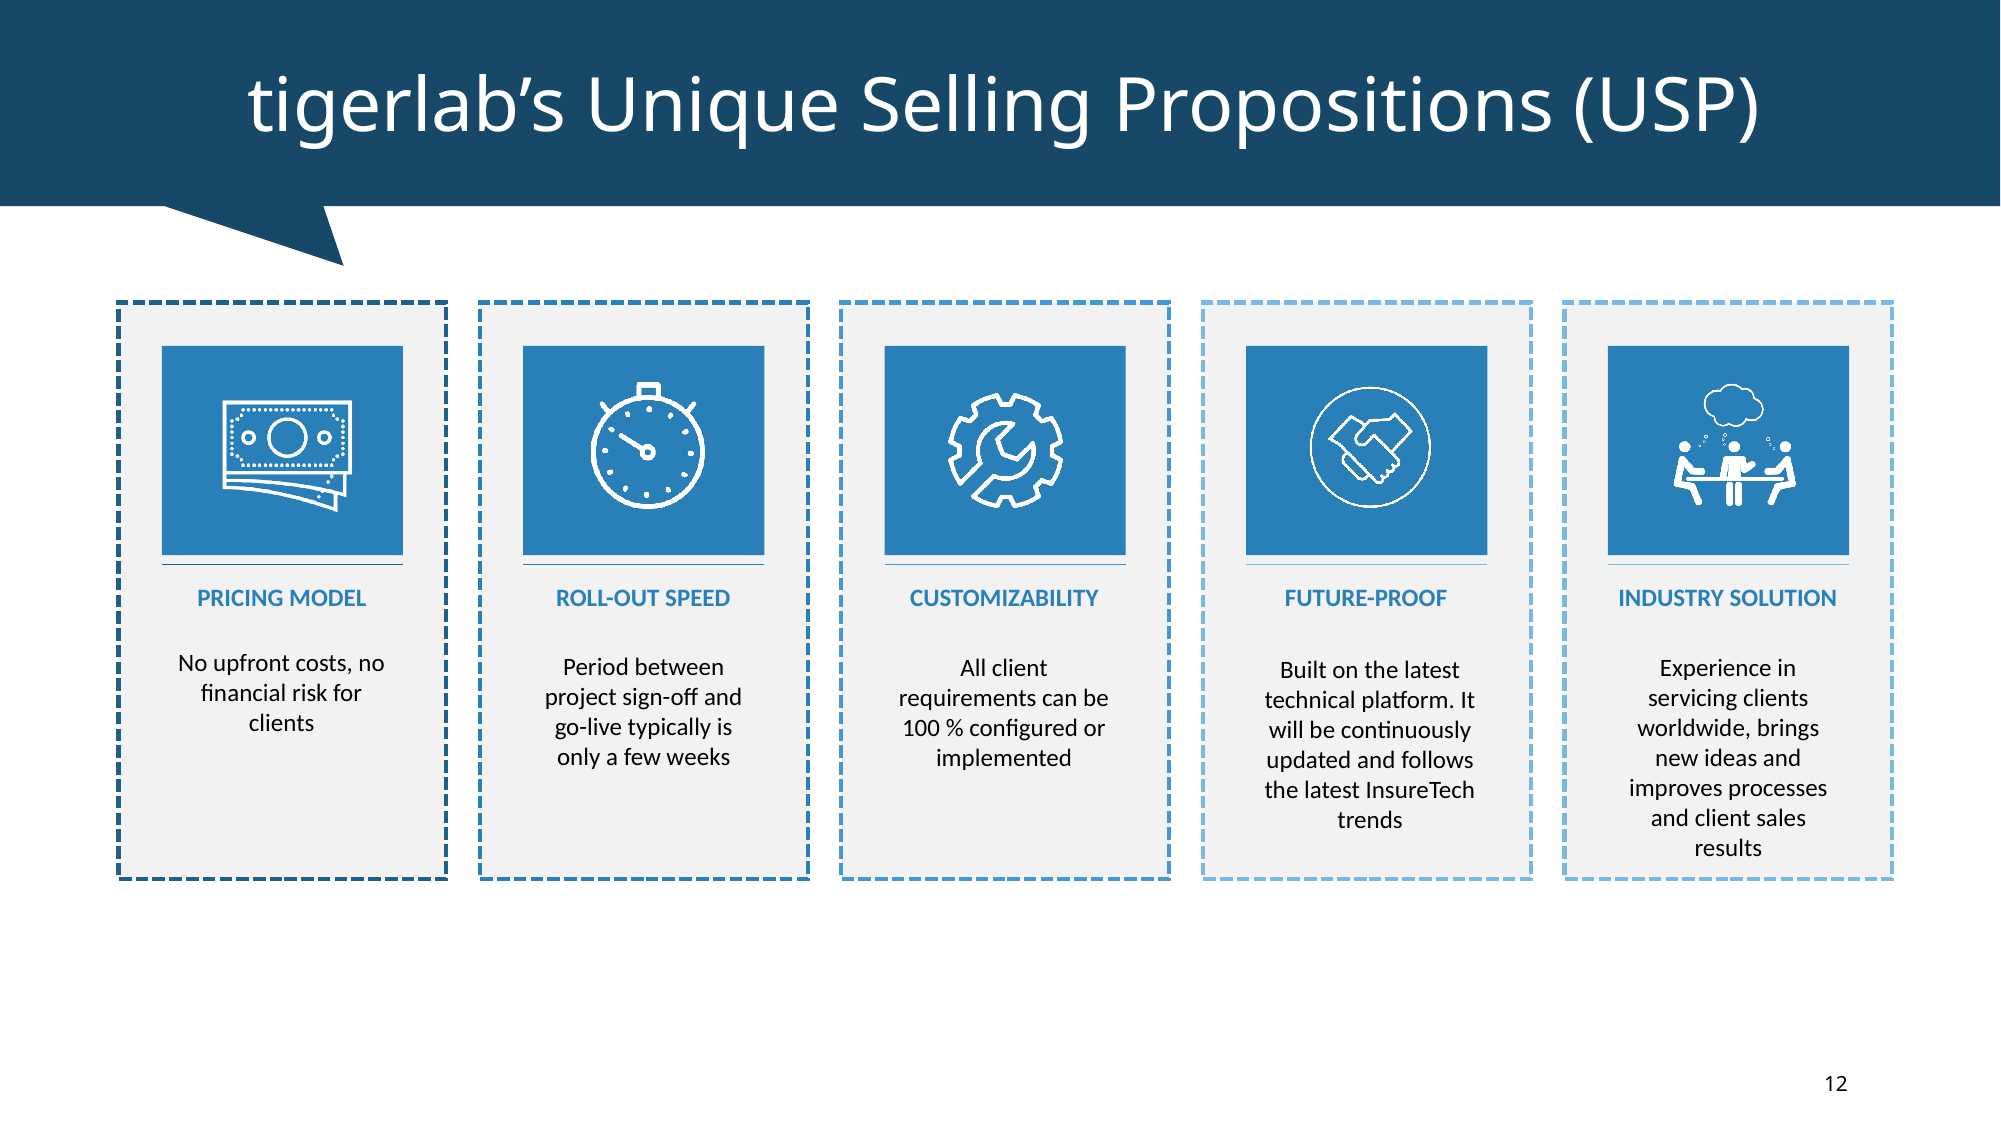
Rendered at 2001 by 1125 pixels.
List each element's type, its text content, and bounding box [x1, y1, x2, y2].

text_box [118, 302, 447, 880]
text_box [479, 302, 808, 880]
title tigerlab’s Unique Selling Propositions (USP) [141, 59, 1867, 277]
slide_number 12 [1412, 1042, 1863, 1103]
picture [213, 378, 361, 526]
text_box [1564, 302, 1893, 880]
picture [584, 382, 711, 509]
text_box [841, 302, 1170, 880]
picture [1671, 381, 1798, 508]
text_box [1202, 302, 1531, 880]
picture [948, 393, 1063, 508]
picture [1308, 385, 1432, 522]
